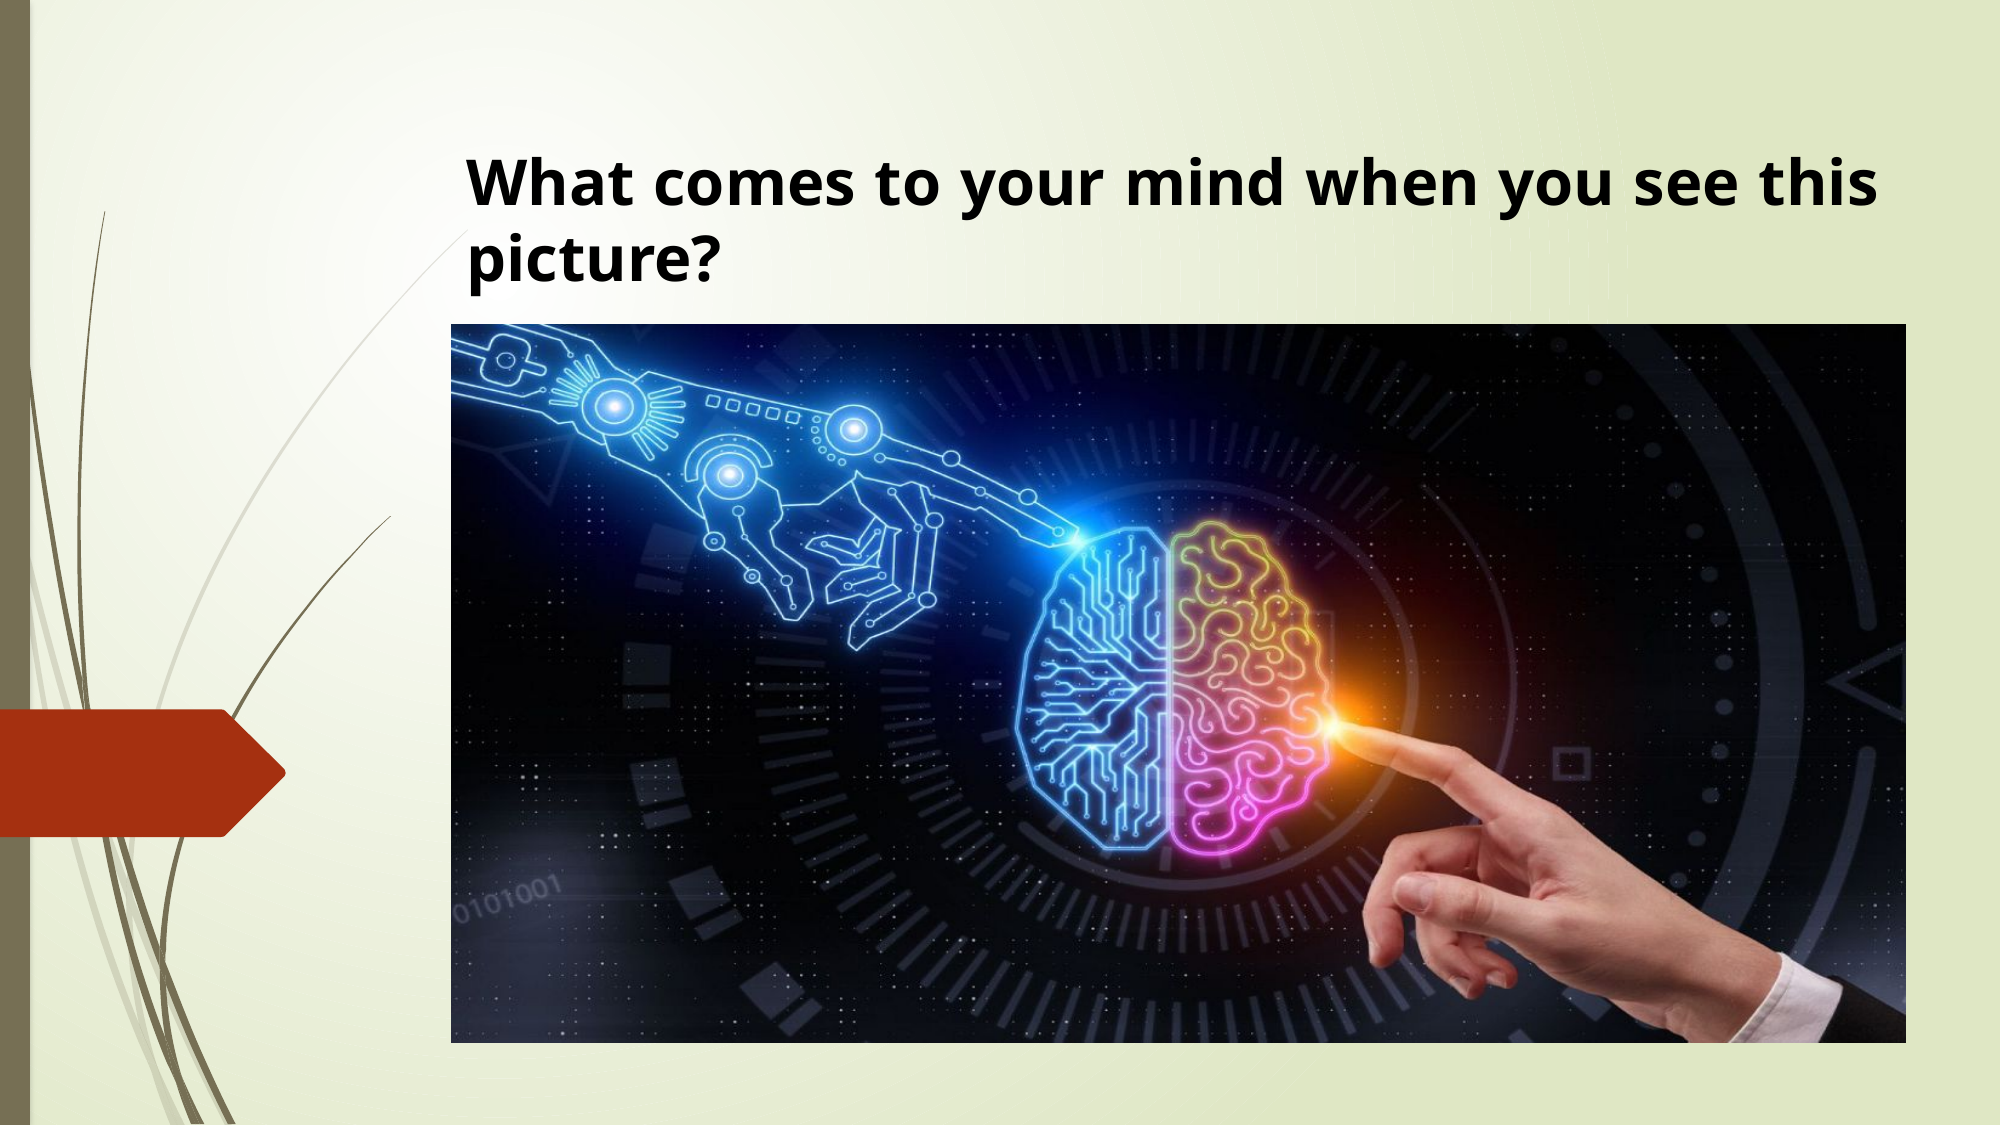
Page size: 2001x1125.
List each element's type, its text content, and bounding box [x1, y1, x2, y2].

picture [451, 324, 1906, 1043]
text_box What comes to your mind when you see this picture? [451, 133, 1896, 302]
